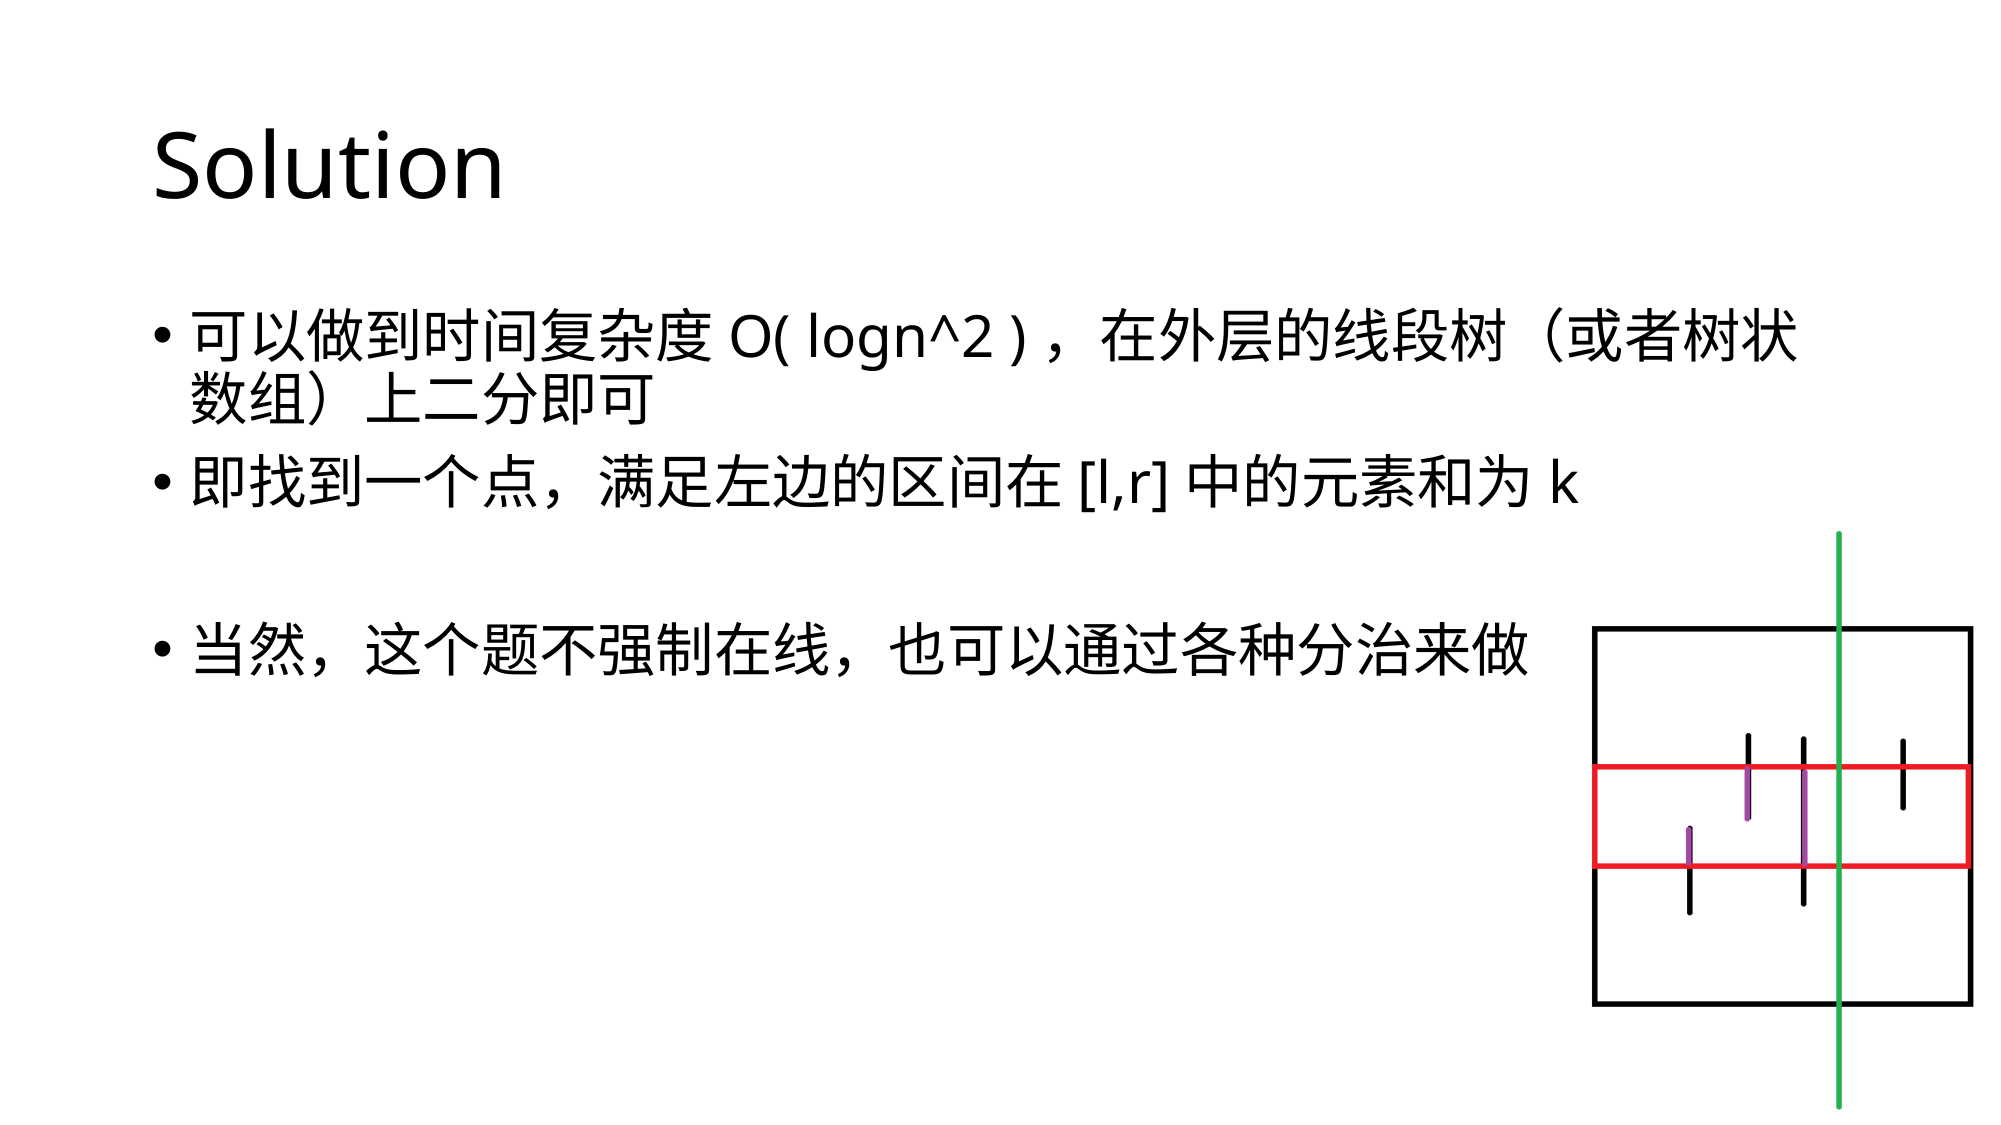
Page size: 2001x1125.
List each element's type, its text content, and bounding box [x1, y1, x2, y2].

title Solution [137, 59, 1863, 278]
picture [1560, 529, 1990, 1125]
list 可以做到时间复杂度O( logn^2 )，在外层的线段树（或者树状数组）上二分即可 即找到一个点，满足左边的区间在[l,r]中的元素和为k 当然，这个题不强制在线，也可以通过各种分治来做 [137, 299, 1863, 1014]
